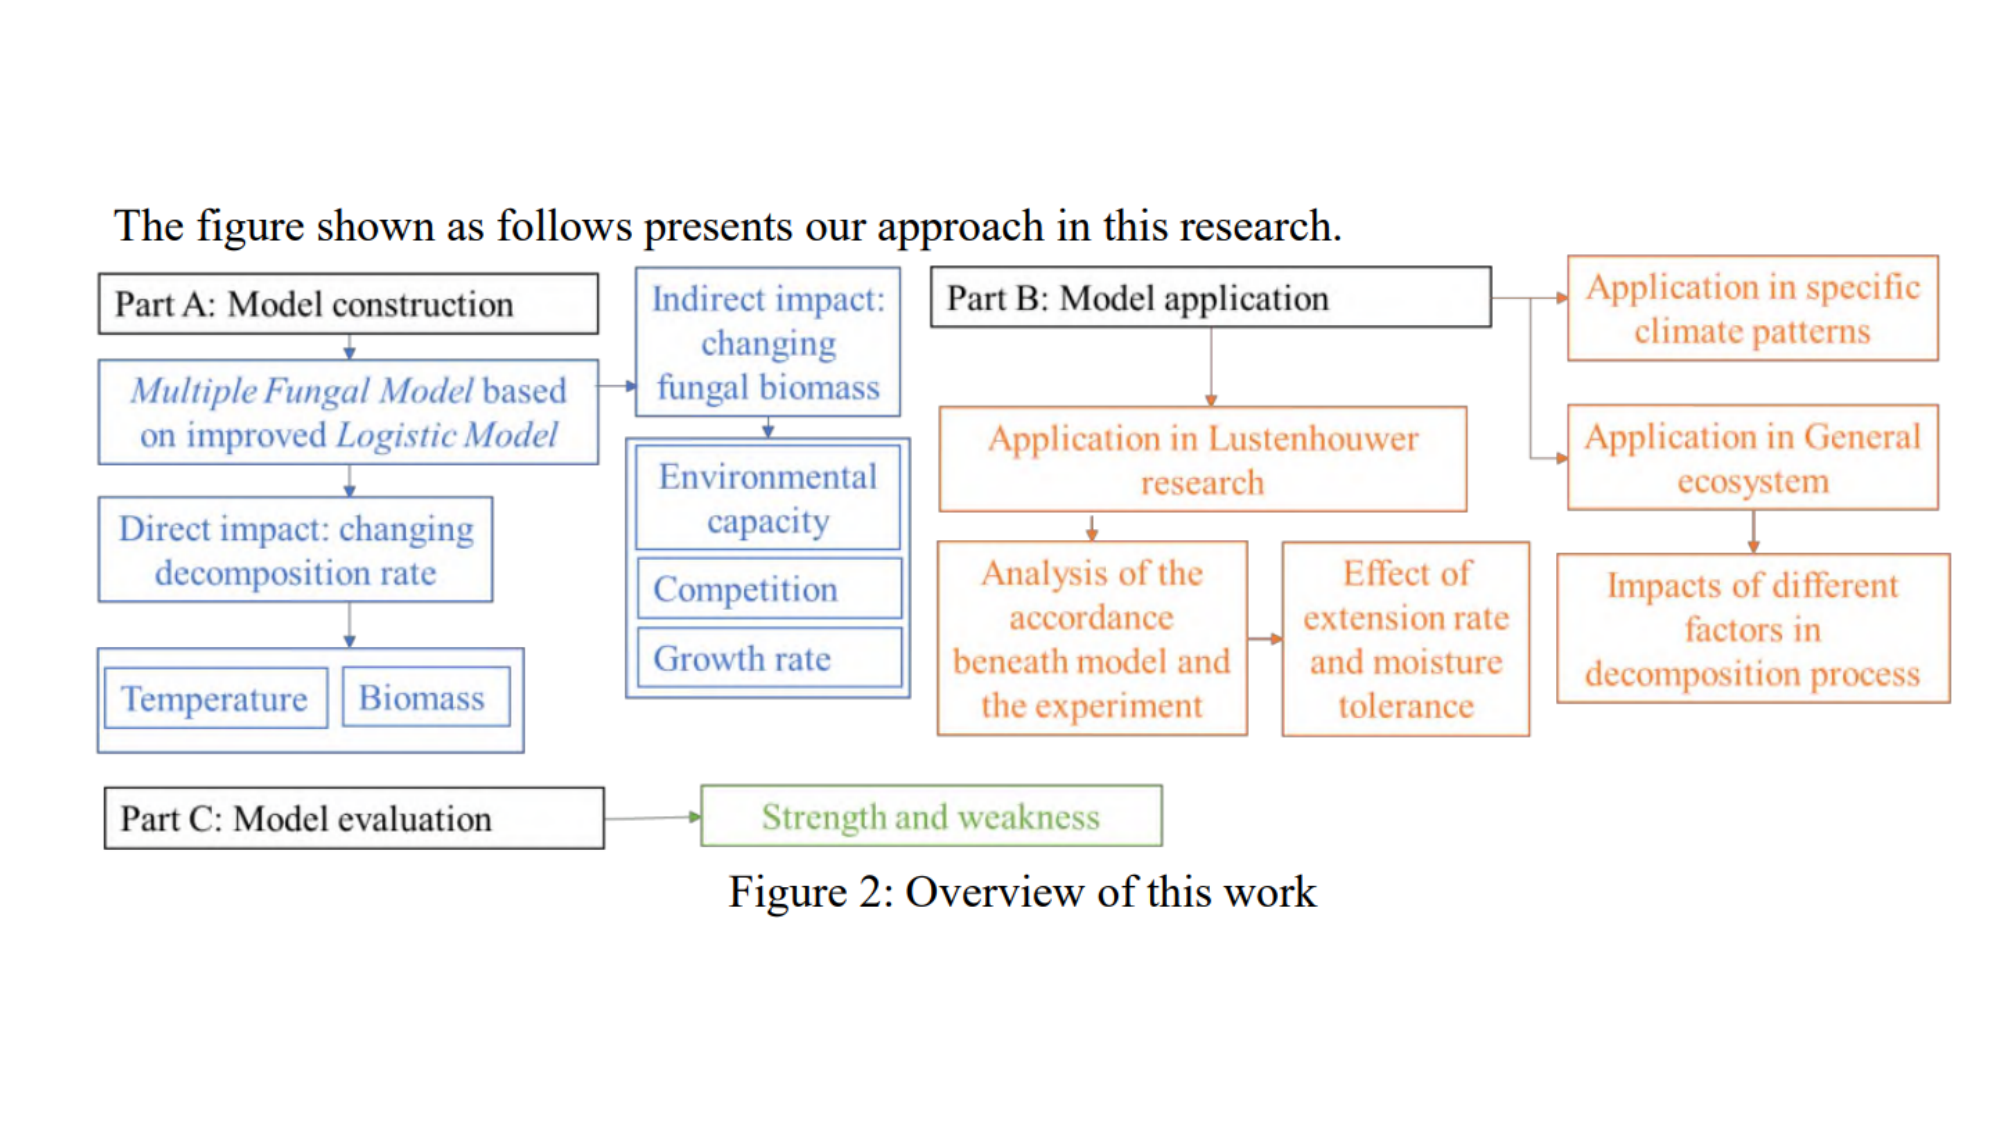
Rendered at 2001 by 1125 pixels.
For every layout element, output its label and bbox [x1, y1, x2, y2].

picture [0, 163, 2000, 961]
